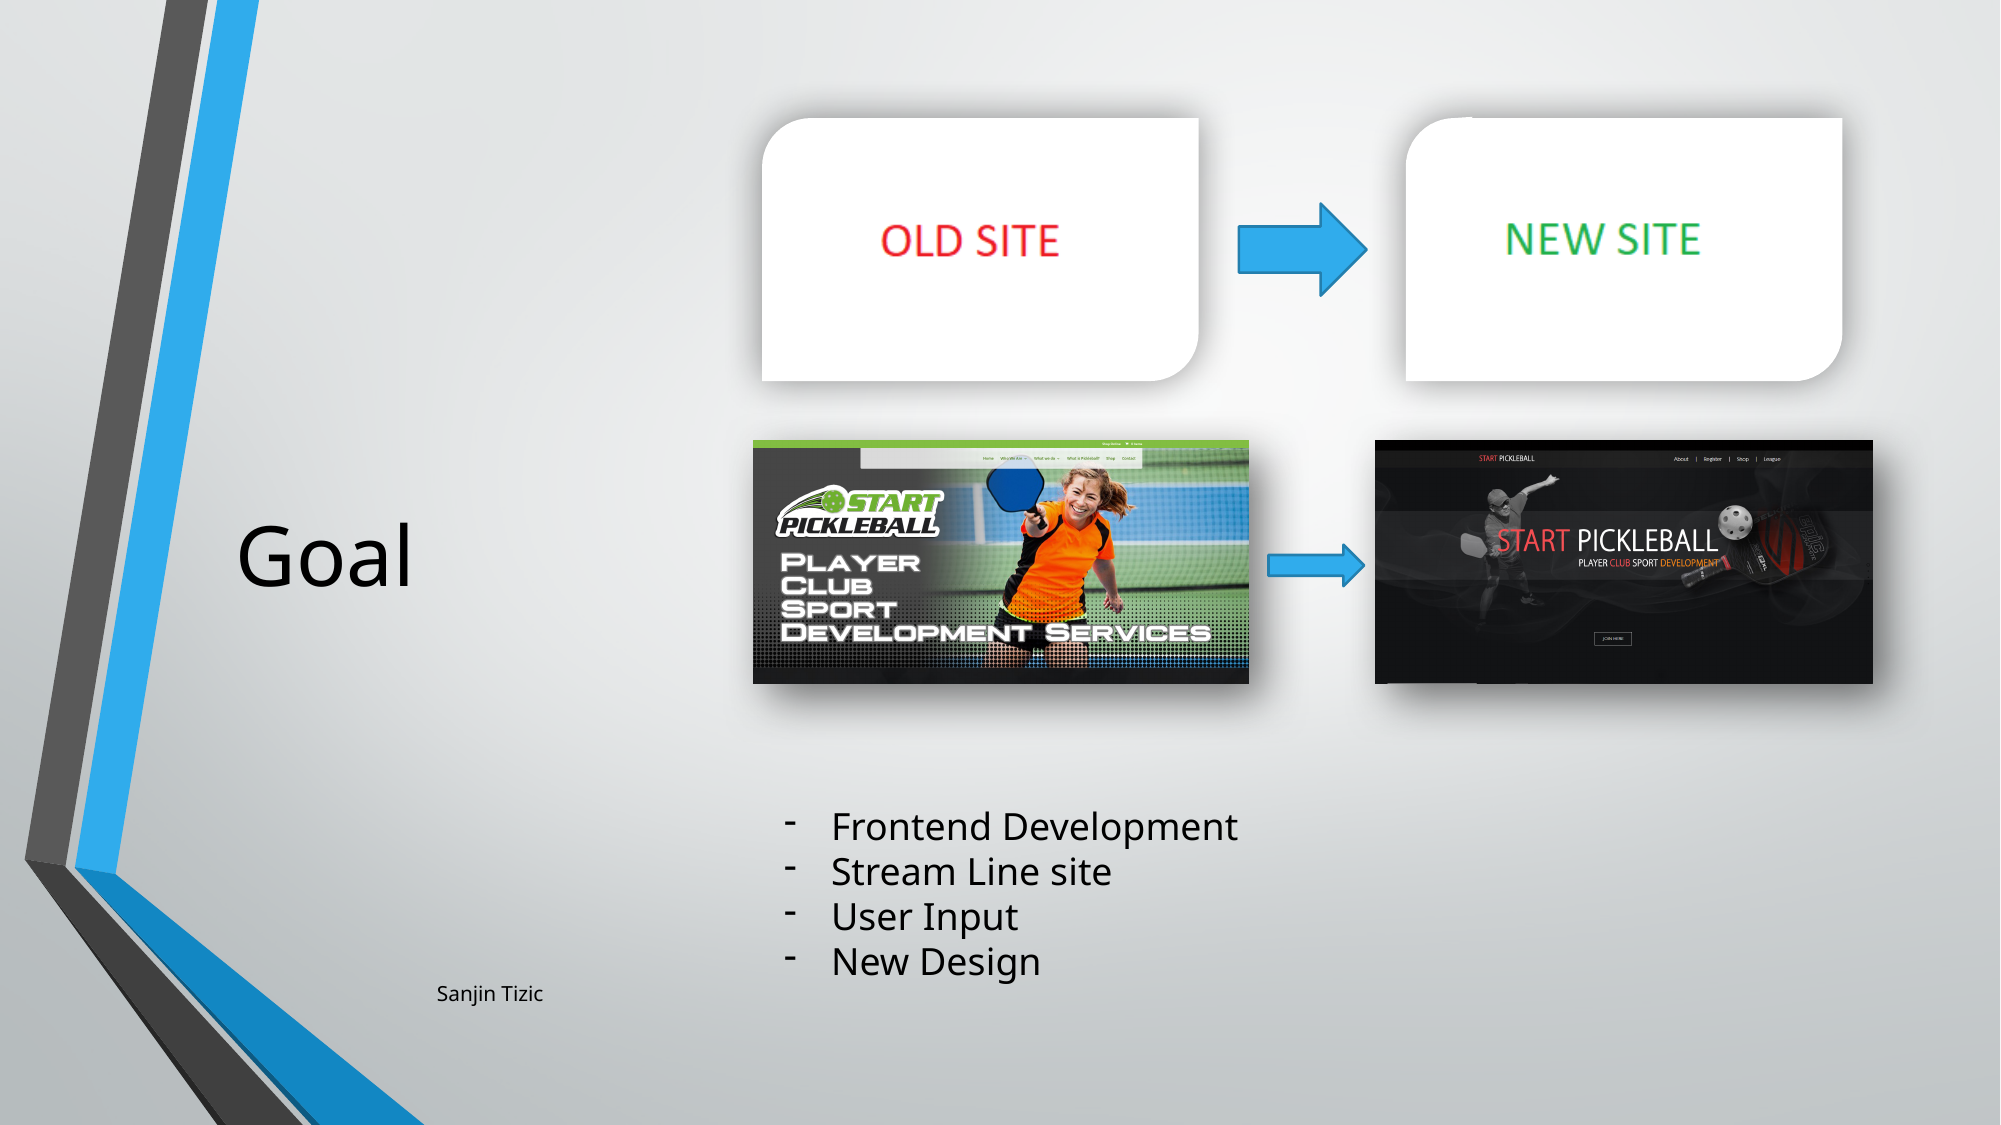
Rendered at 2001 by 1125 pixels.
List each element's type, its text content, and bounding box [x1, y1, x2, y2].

picture [753, 440, 1249, 685]
footer Sanjin Tizic [421, 965, 1584, 1025]
text_box [1267, 543, 1366, 588]
title Goal [112, 125, 633, 981]
text_box Frontend Development Stream Line site User Input New Design [769, 796, 1889, 991]
text_box [1237, 202, 1368, 297]
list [769, 125, 1192, 375]
picture [1412, 125, 1836, 375]
picture [1374, 440, 1874, 685]
